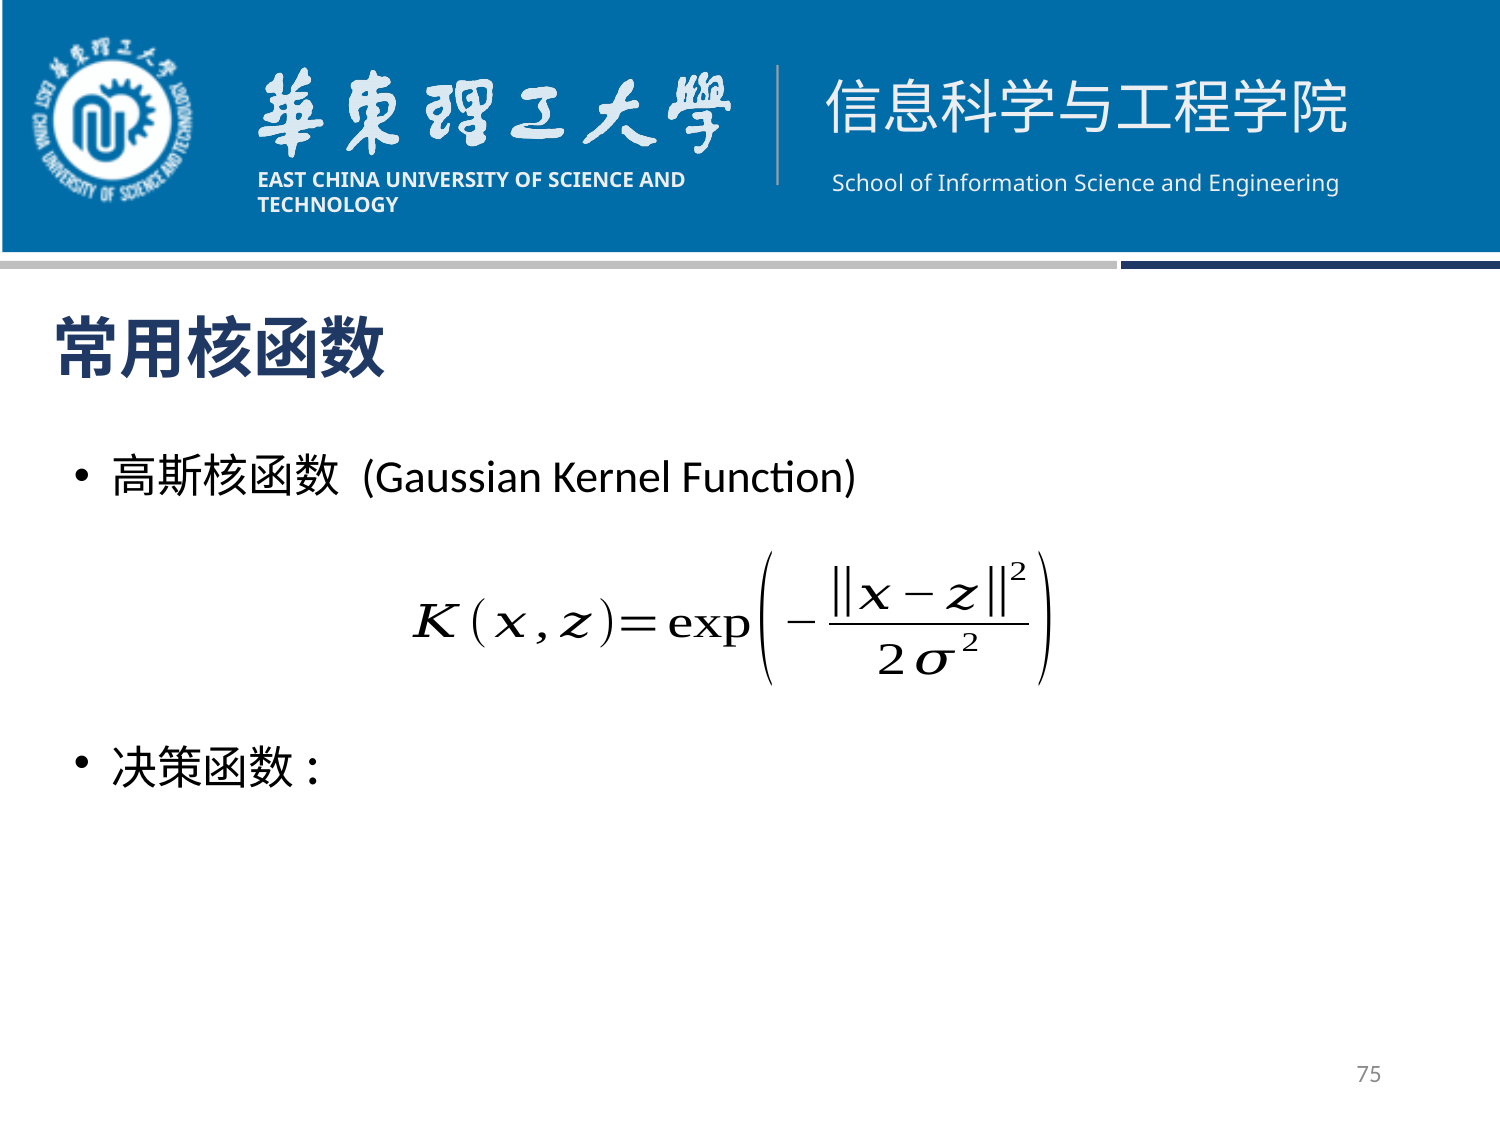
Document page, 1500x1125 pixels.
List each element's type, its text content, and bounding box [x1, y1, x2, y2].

text_box 常用核函数 [41, 269, 1423, 433]
slide_number 75 [1059, 1042, 1397, 1103]
picture [22, 32, 202, 214]
